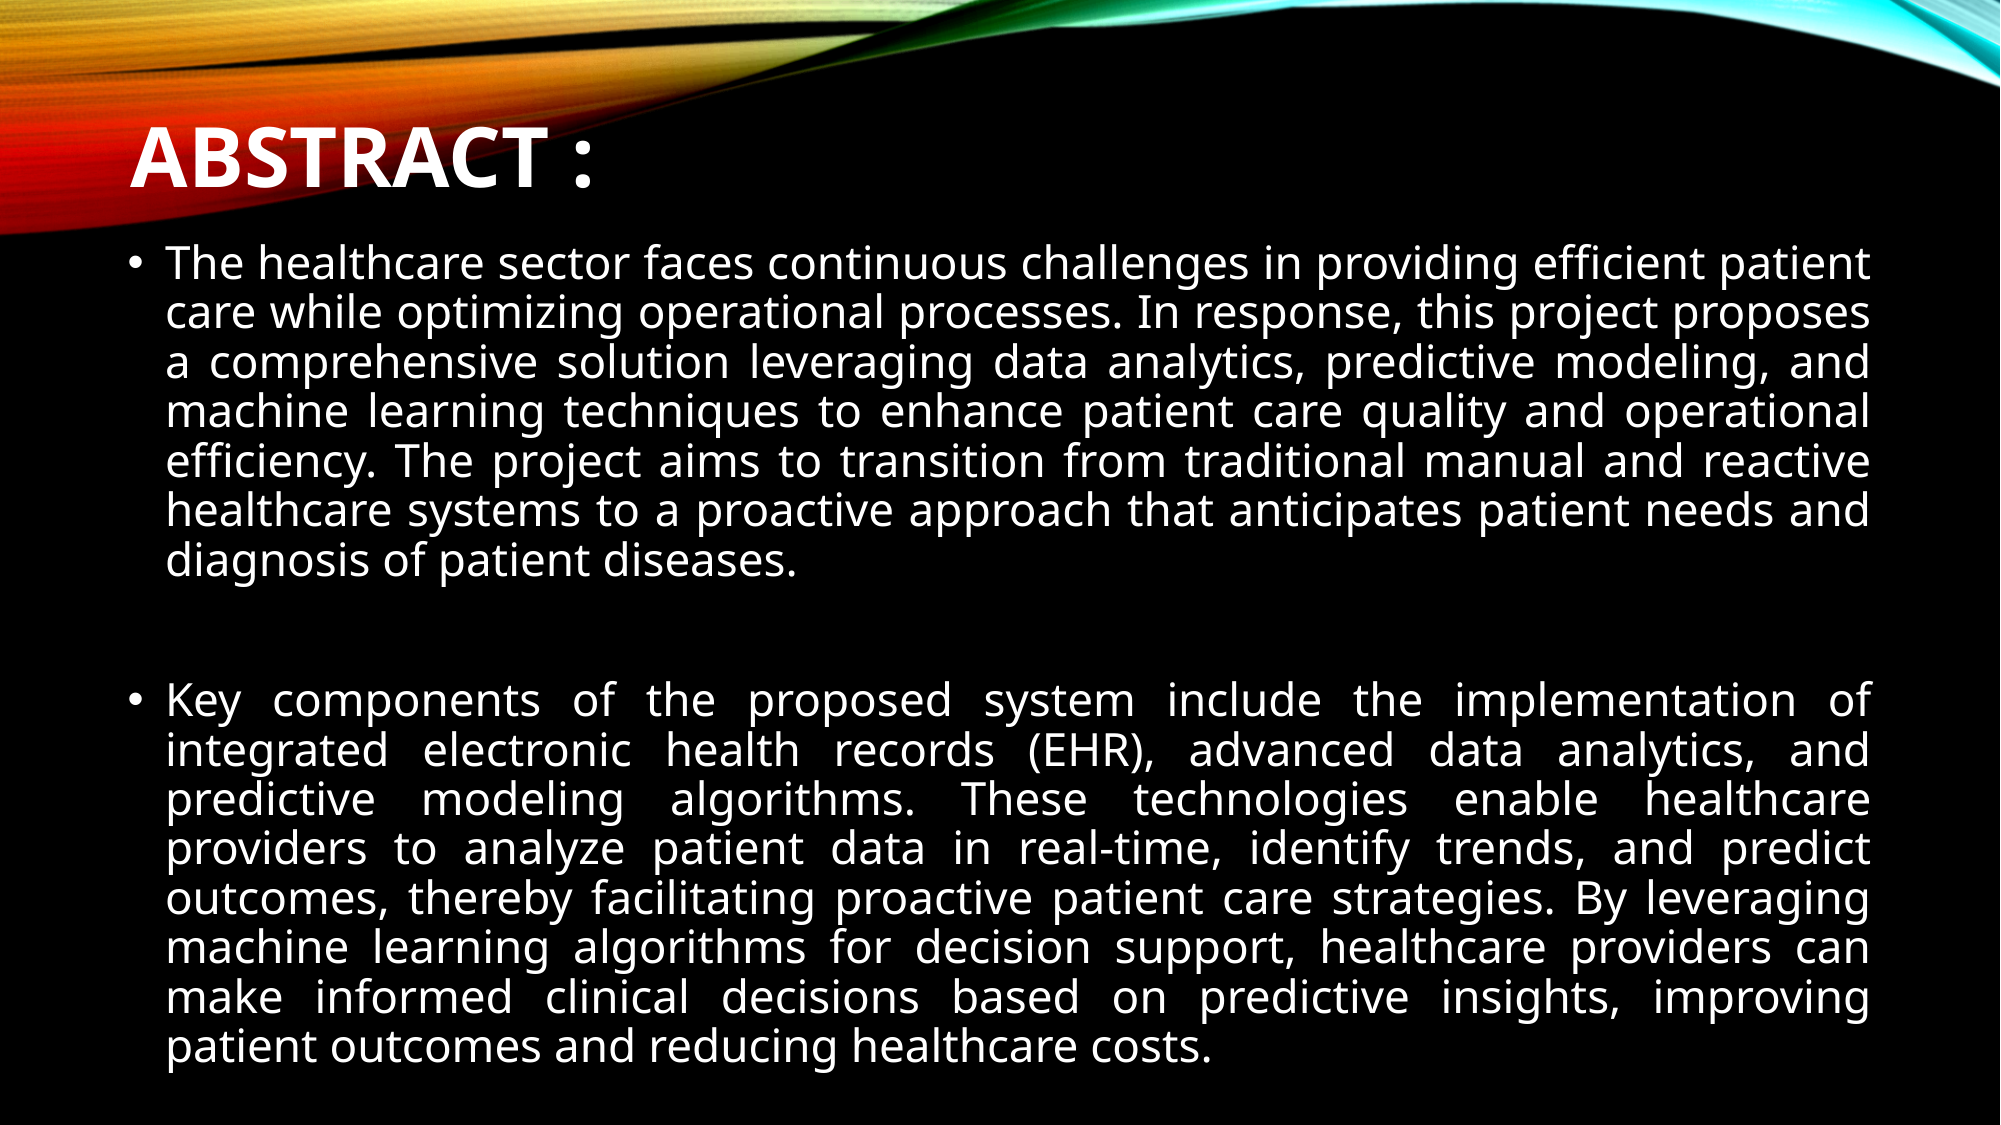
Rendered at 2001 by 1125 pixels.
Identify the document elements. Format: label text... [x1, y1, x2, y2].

title Abstract : [70, 44, 611, 277]
picture [0, 0, 2000, 237]
list The healthcare sector faces continuous challenges in providing efficient patient care while optimizing operational processes. In response, this project proposes a comprehensive solution leveraging data analytics, predictive modeling, and machine learning techniques to enhance patient care quality and operational efficiency. The project aims to transition from traditional manual and reactive healthcare systems to a proactive approach that anticipates patient needs and diagnosis of patient diseases. Key components of the proposed system include the implementation of integrated electronic health records (EHR), advanced data analytics, and predictive modeling algorithms. These technologies enable healthcare providers to analyze patient data in real-time, identify trends, and predict outcomes, thereby facilitating proactive patient care strategies. By leveraging machine learning algorithms for decision support, healthcare providers can make informed clinical decisions based on predictive insights, improving patient outcomes and reducing healthcare costs. [112, 232, 1888, 1104]
